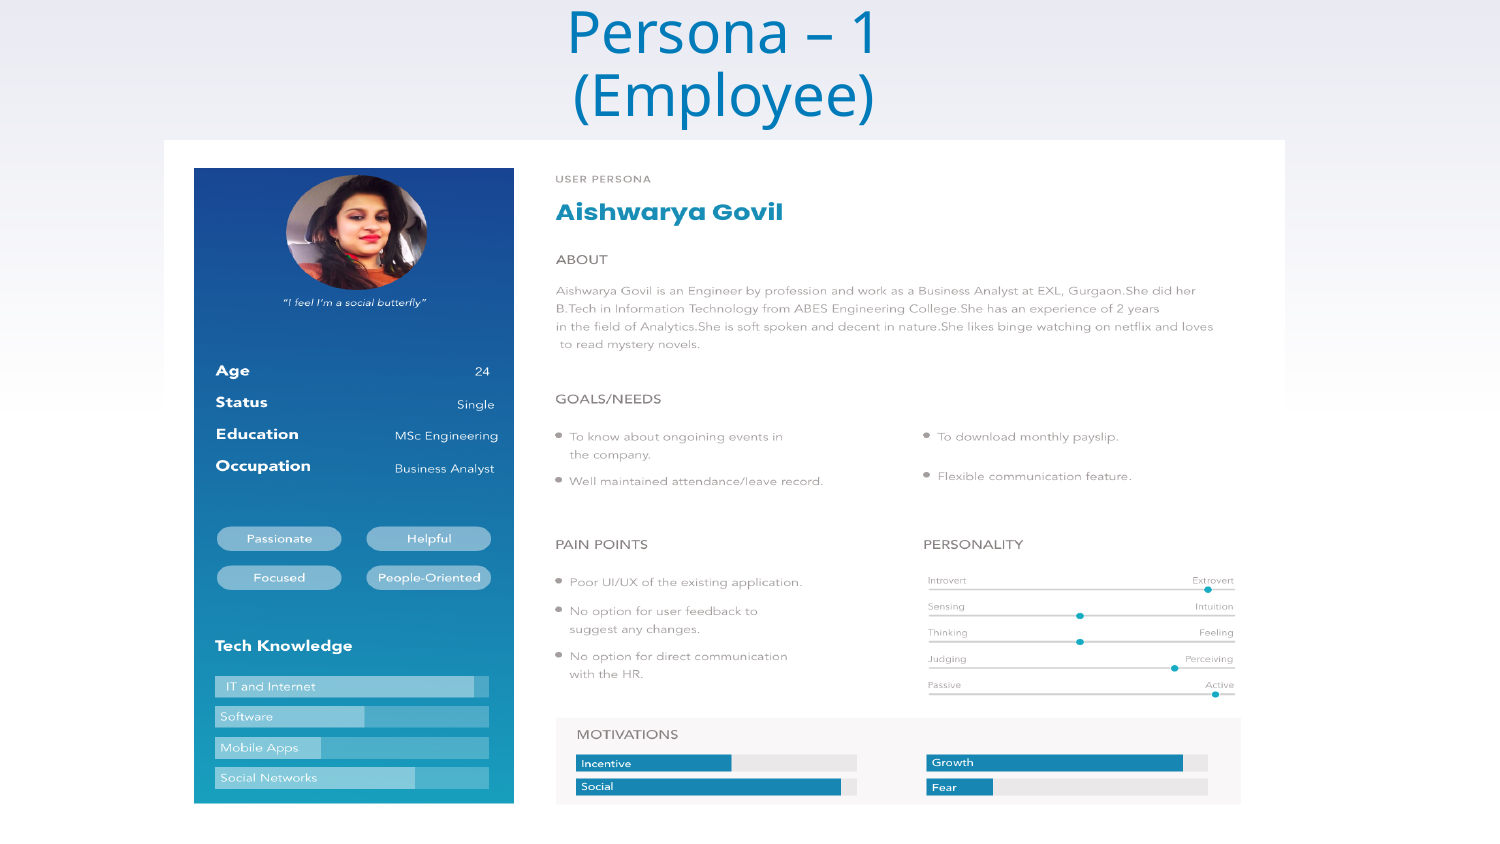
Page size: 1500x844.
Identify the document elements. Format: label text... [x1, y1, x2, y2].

picture [164, 140, 1285, 831]
title Persona – 1 (Employee) [0, 16, 1450, 116]
